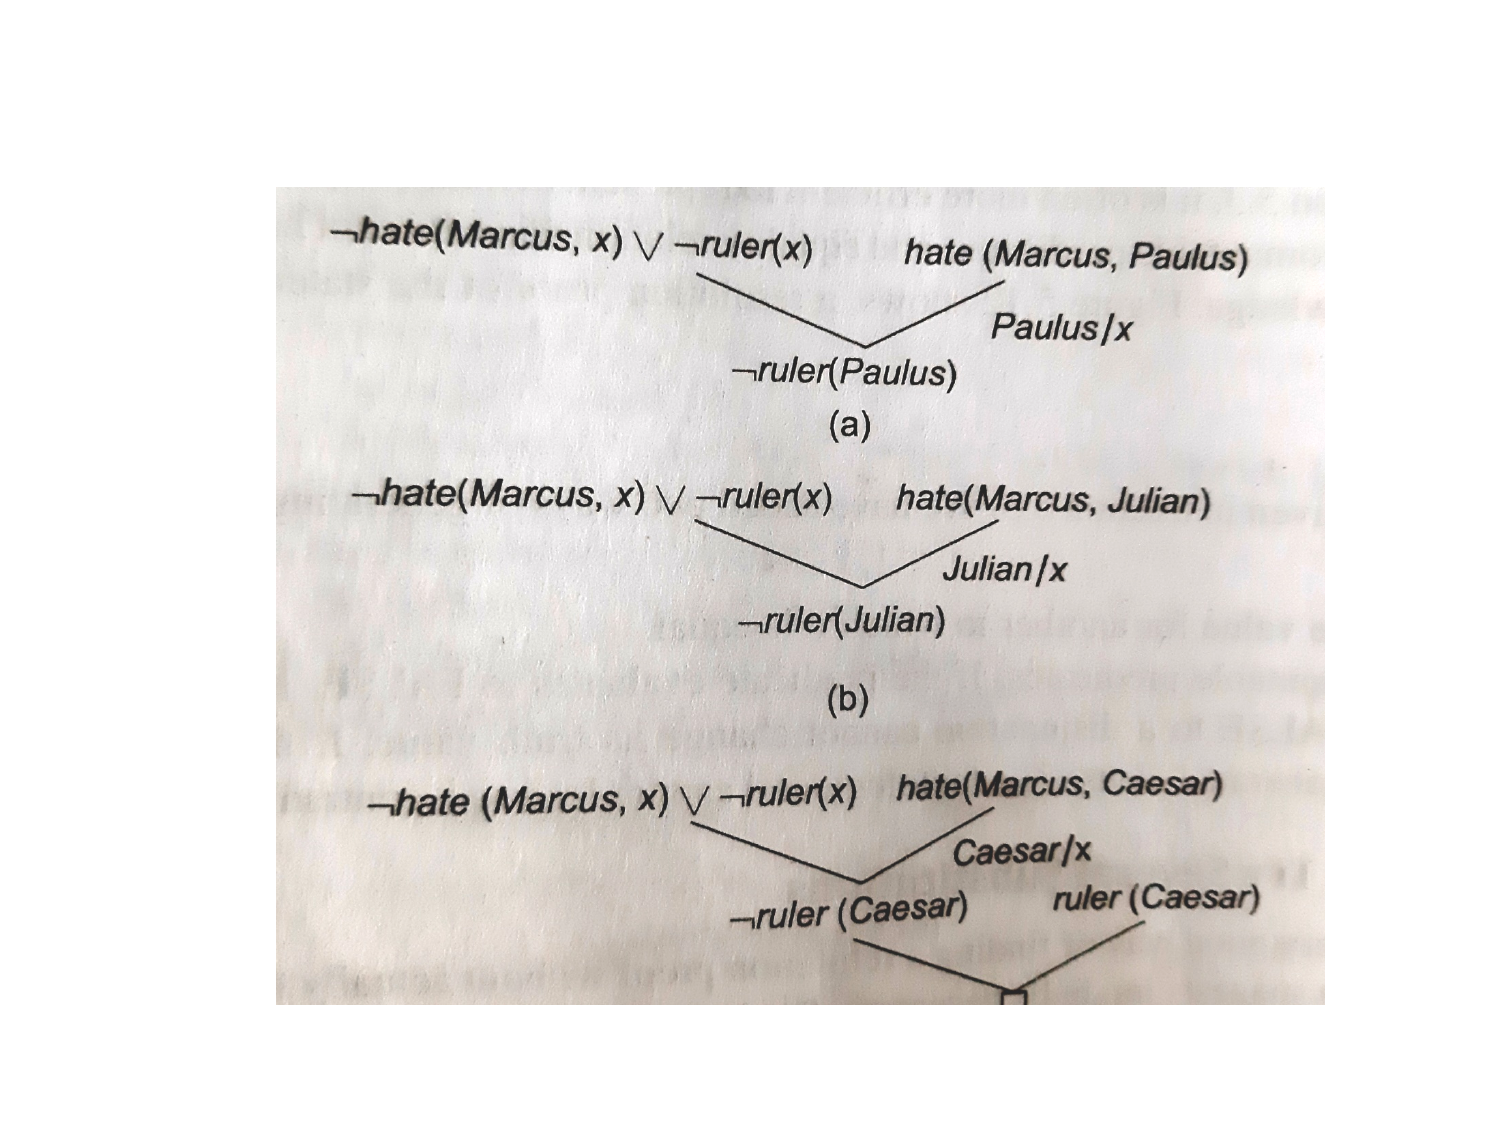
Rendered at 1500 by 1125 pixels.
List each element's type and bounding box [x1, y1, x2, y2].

list [276, 187, 1326, 1006]
